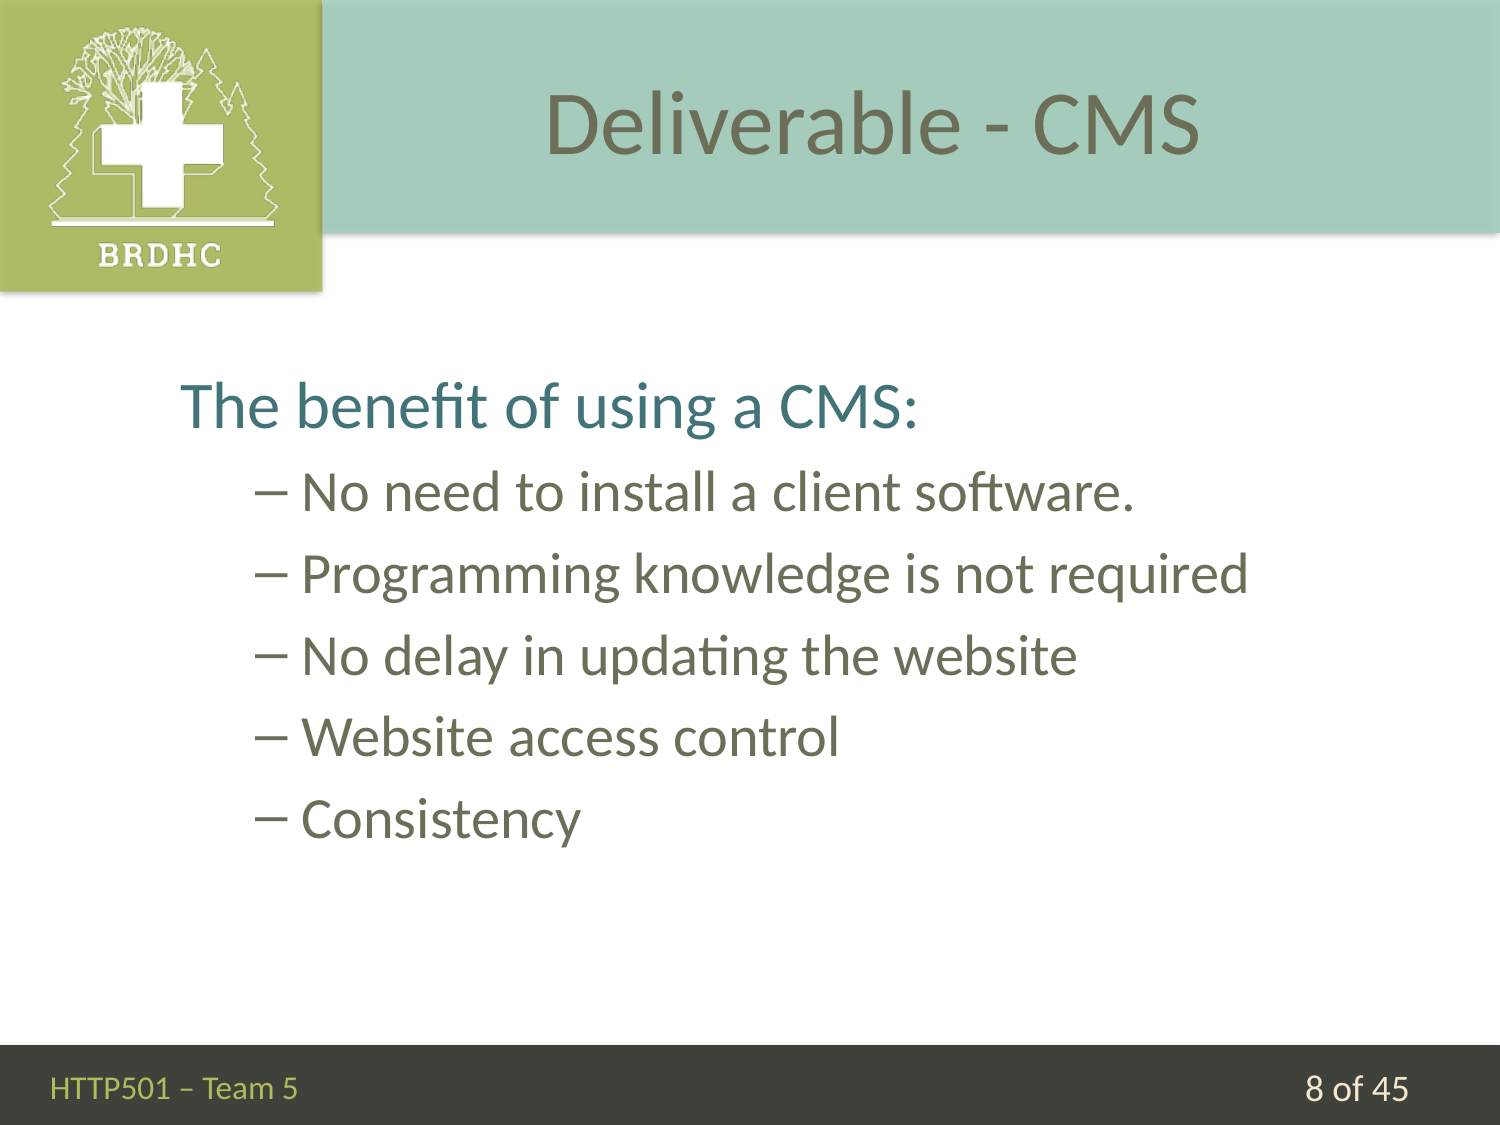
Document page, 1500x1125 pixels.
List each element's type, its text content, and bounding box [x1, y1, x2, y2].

slide_number HTTP501 – Team 5 [34, 1063, 364, 1109]
list The benefit of using a CMS: No need to install a client software. Programming knowledge is not required No delay in updating the website Website access control Consistency [164, 354, 1316, 917]
picture [5, 1, 317, 284]
title Deliverable - CMS [322, 24, 1425, 212]
